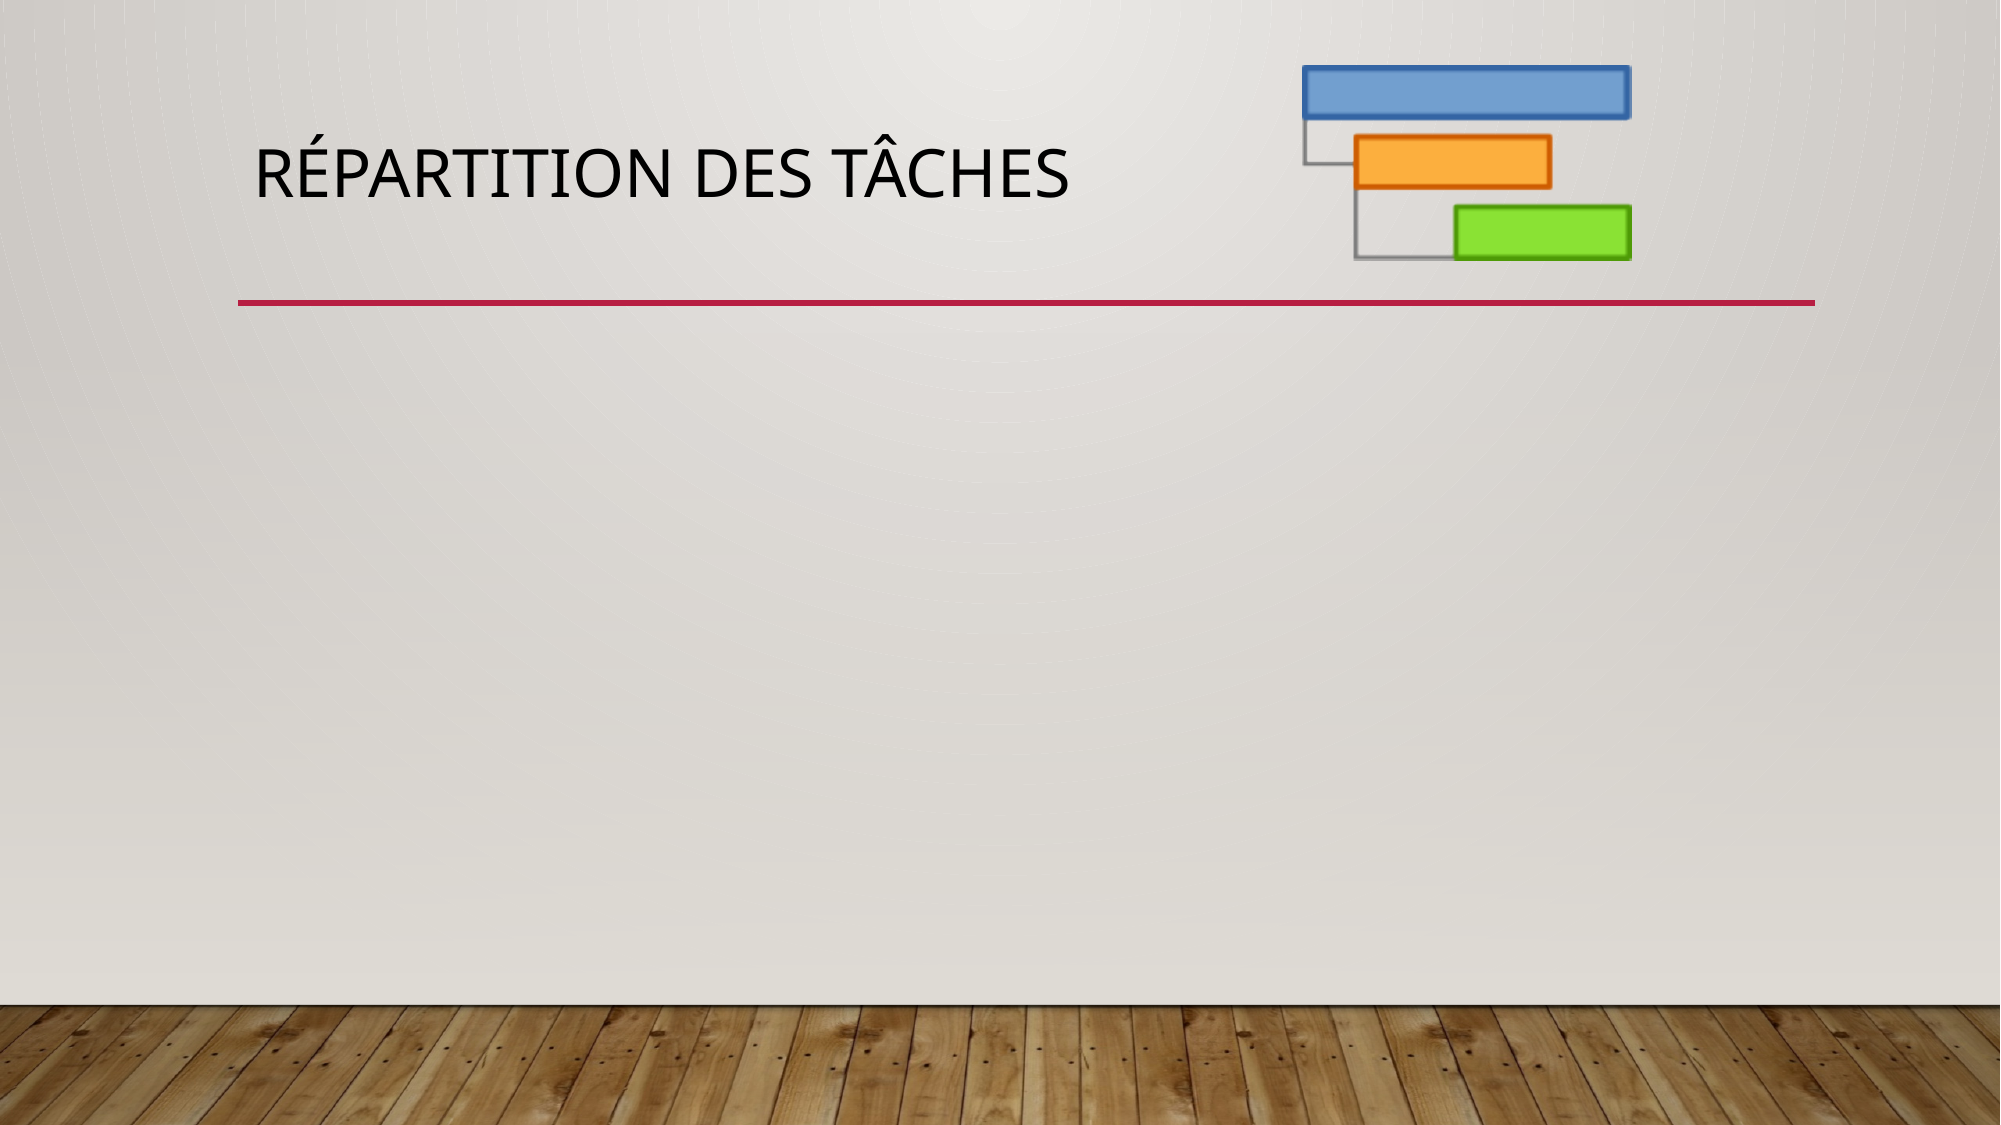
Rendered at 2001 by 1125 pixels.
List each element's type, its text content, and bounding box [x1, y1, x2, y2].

picture [0, 1005, 2000, 1125]
title Répartition des tâches [238, 131, 1814, 305]
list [1302, 64, 1632, 261]
